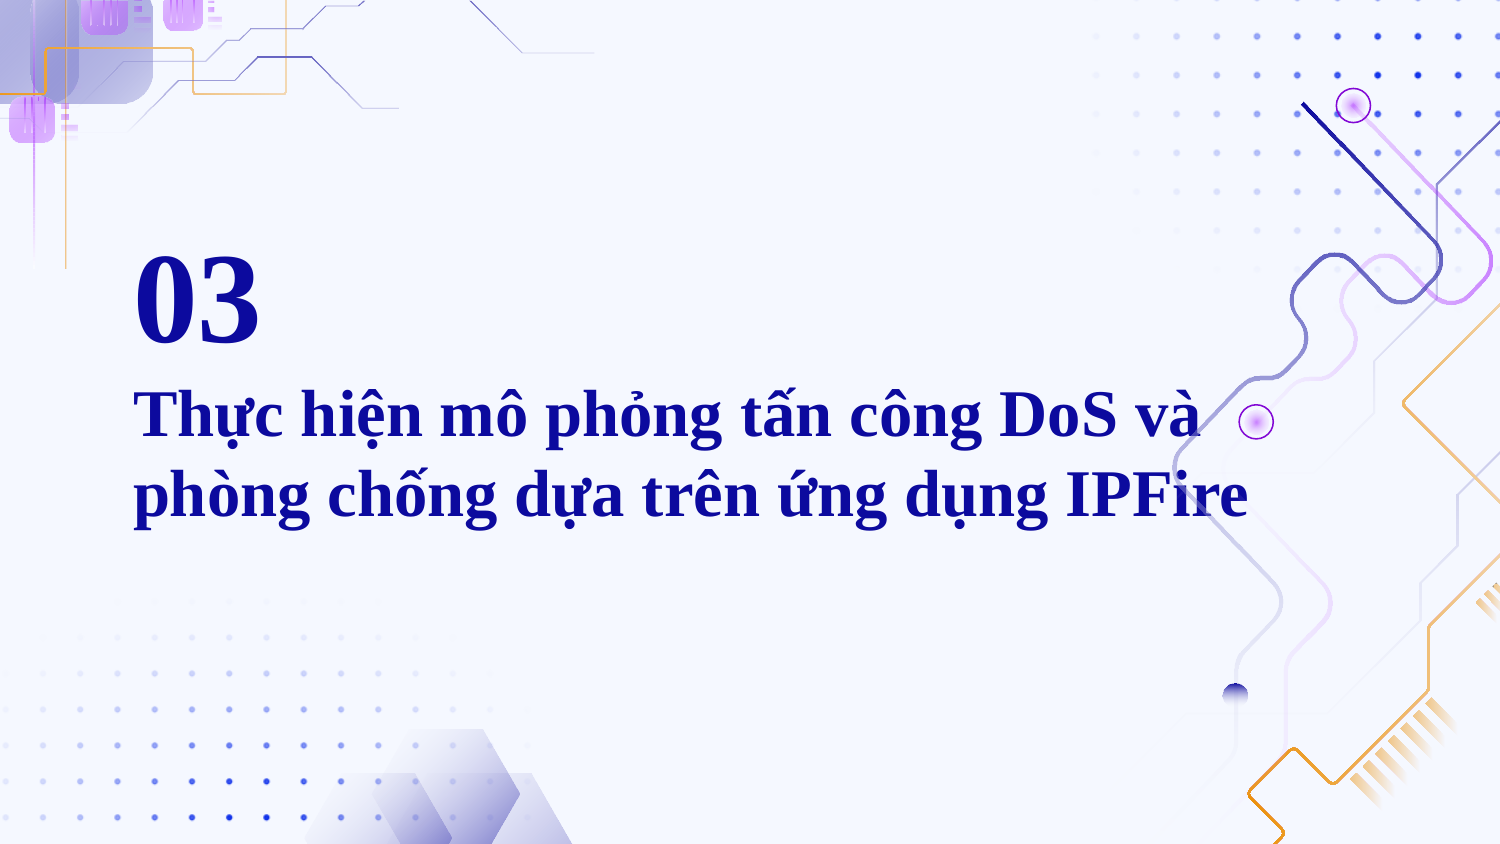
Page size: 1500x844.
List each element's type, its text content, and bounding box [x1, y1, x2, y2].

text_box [0, 549, 583, 844]
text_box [1063, 0, 1500, 844]
title 03 [118, 209, 398, 341]
title Thực hiện mô phỏng tấn công DoS và phòng chống dựa trên ứng dụng IPFire [118, 341, 1058, 558]
